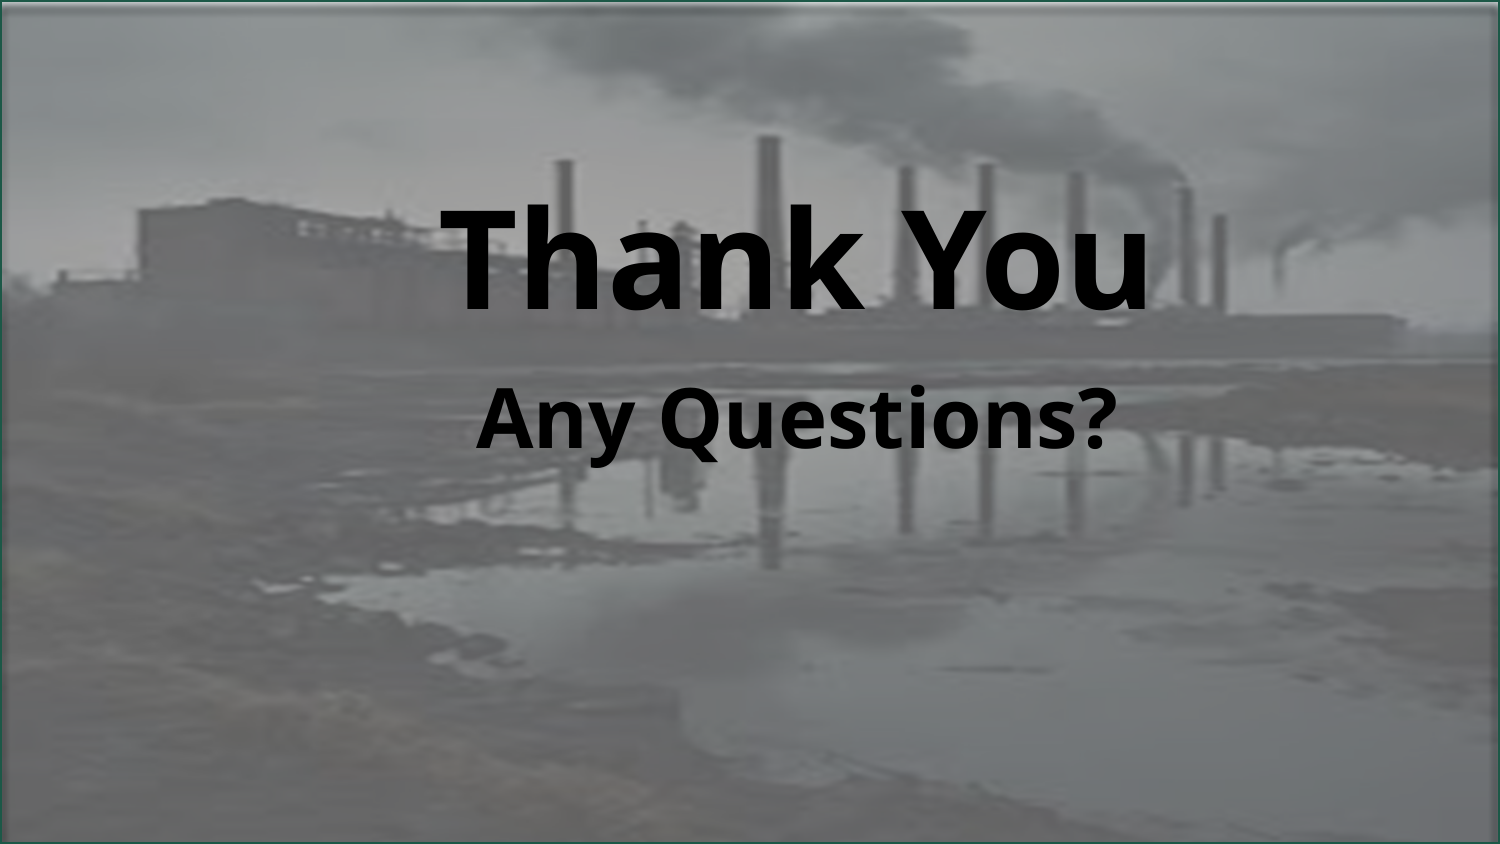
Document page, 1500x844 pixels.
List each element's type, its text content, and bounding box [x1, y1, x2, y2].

text_box Any Questions? [449, 357, 1146, 543]
text_box Thank You [405, 164, 1189, 380]
text_box [0, 0, 1500, 844]
